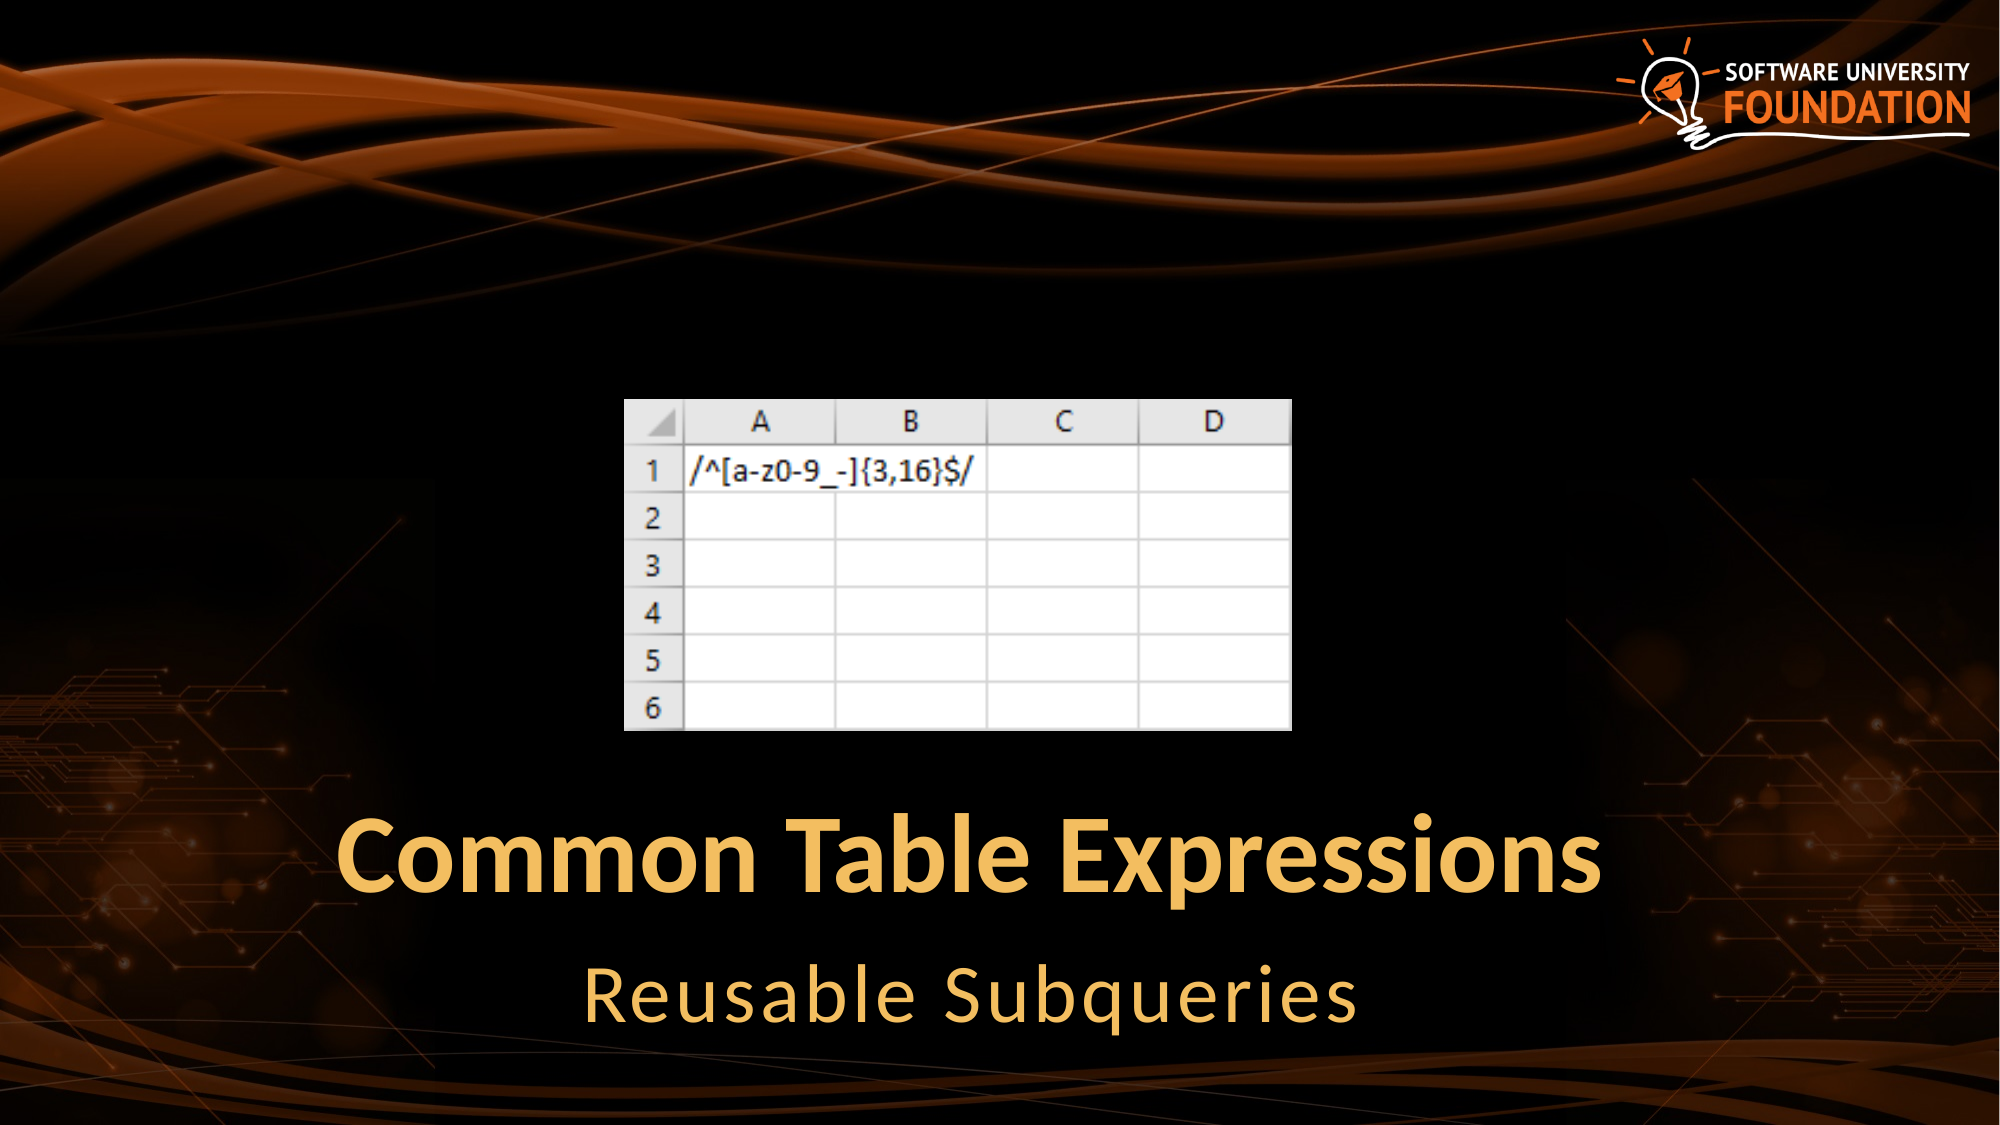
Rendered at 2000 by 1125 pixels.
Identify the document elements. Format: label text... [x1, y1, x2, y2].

picture [0, 0, 2000, 1125]
title Common Table Expressions [237, 788, 1704, 923]
list Reusable Subqueries [91, 928, 1850, 1043]
